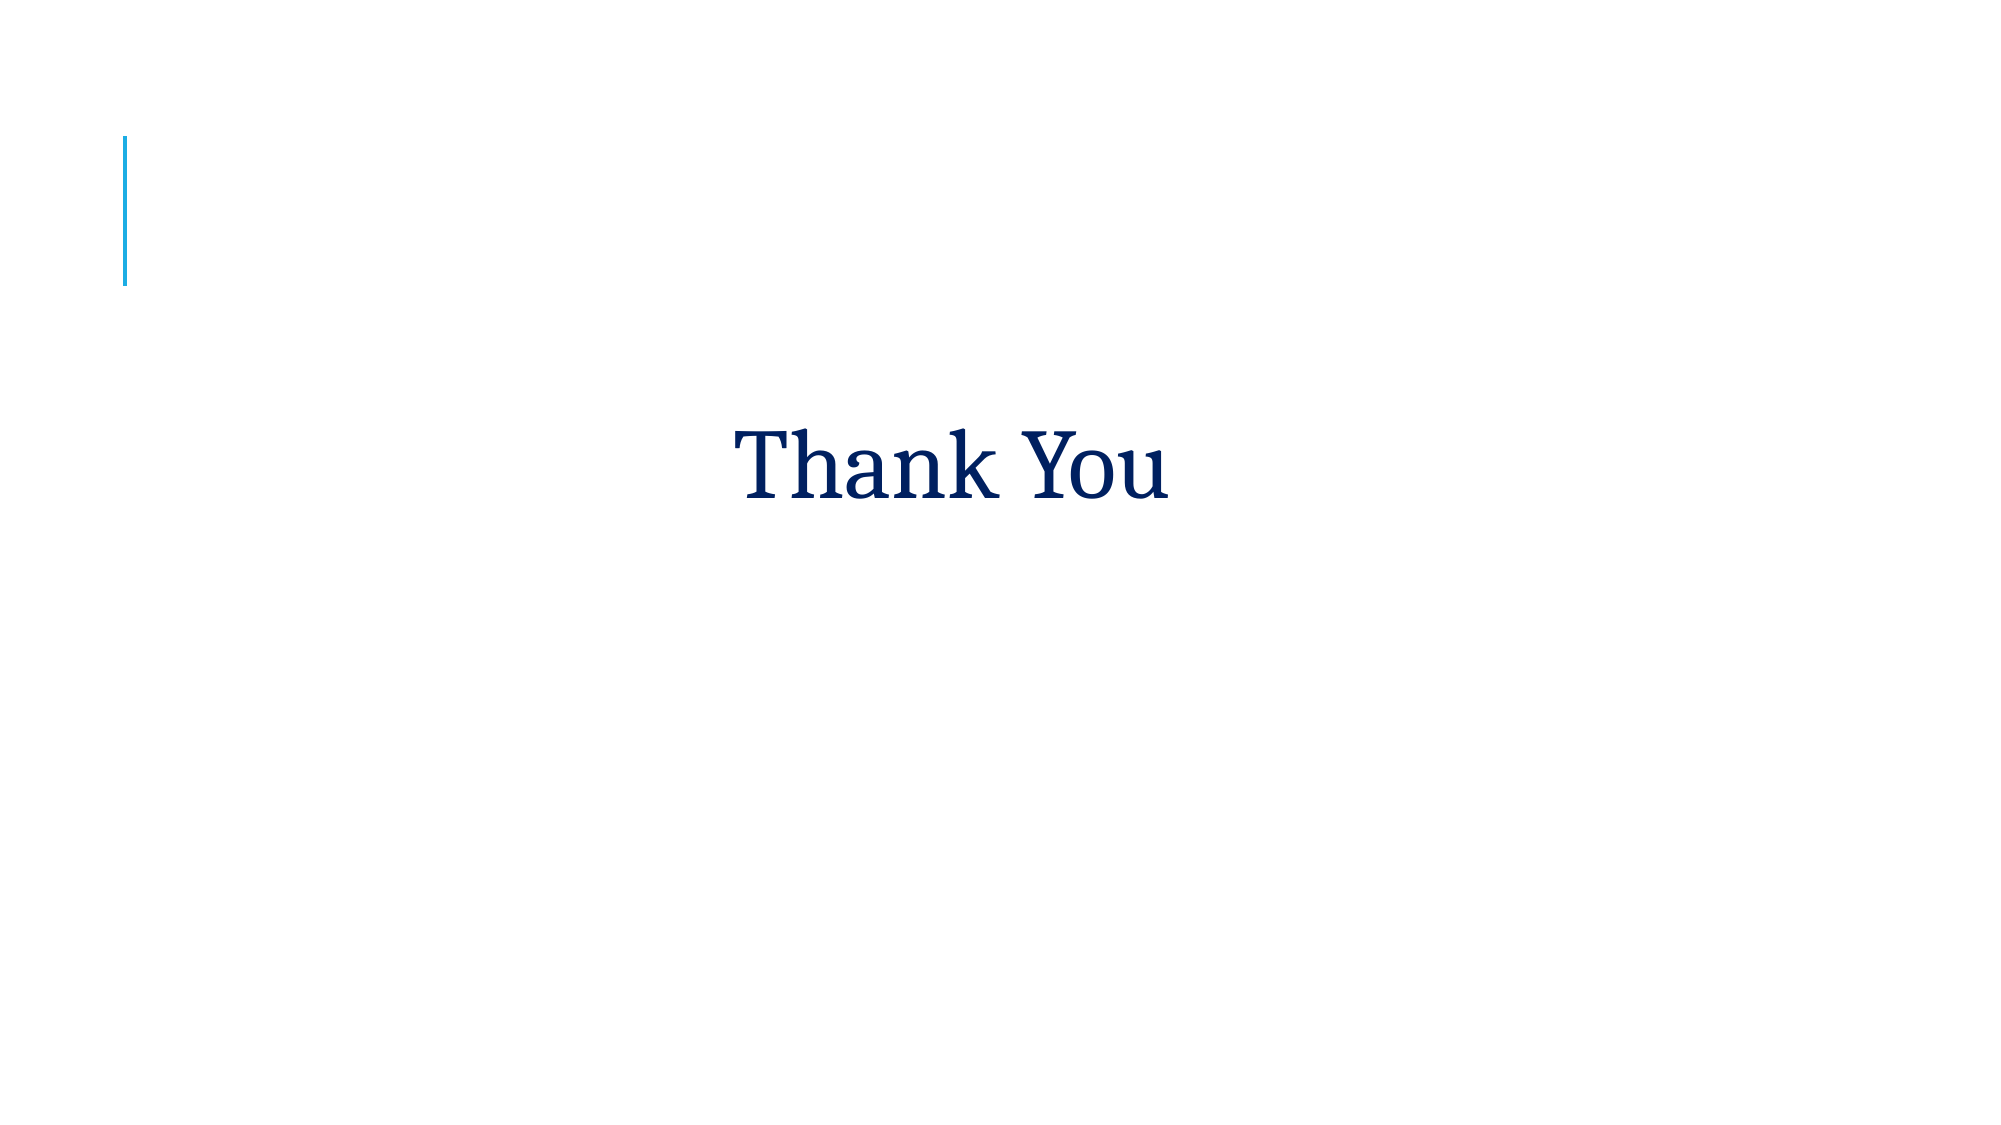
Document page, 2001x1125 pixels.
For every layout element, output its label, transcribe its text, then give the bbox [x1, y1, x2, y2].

text_box Thank You [631, 391, 1274, 527]
